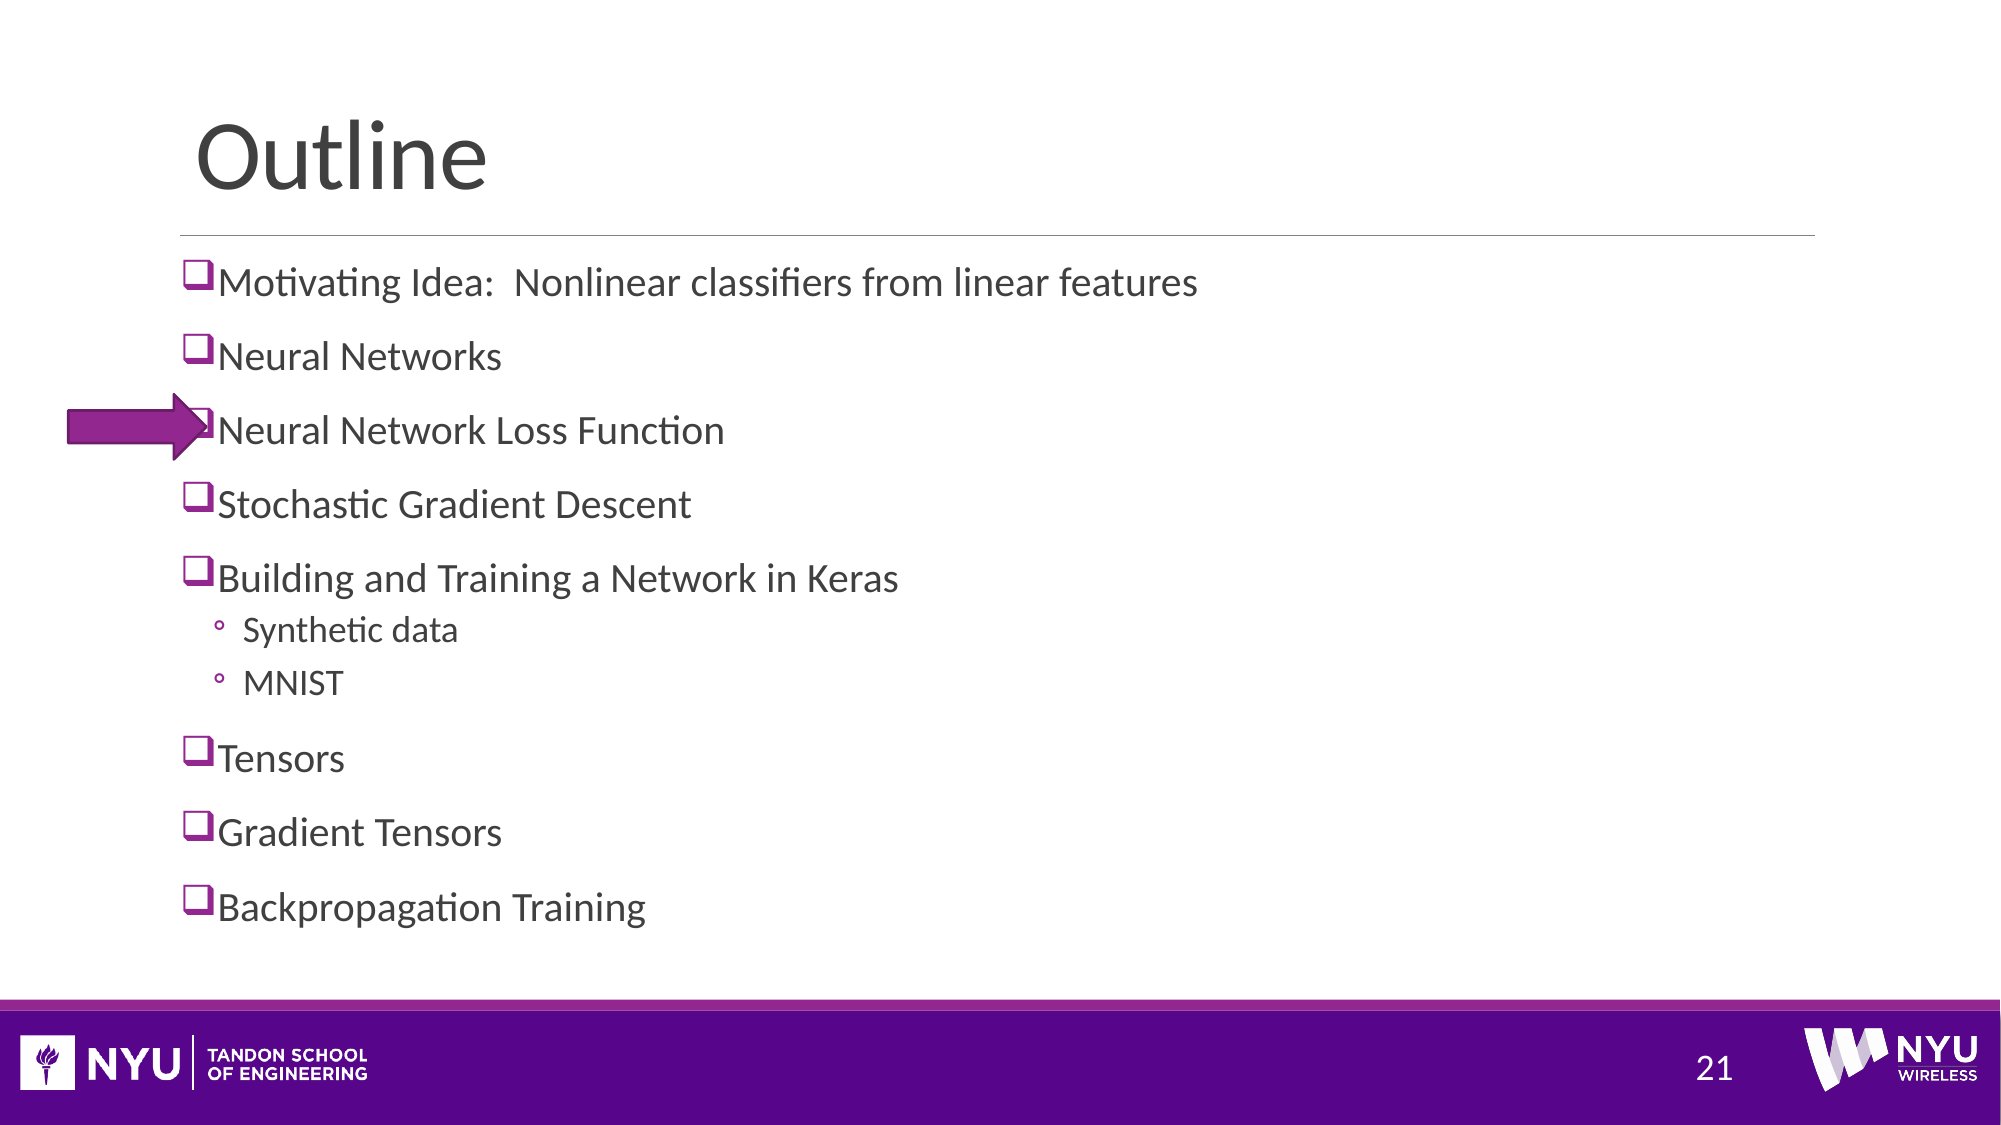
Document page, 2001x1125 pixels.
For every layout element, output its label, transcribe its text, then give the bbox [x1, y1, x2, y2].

list Motivating Idea: Nonlinear classifiers from linear features Neural Networks Neural Network Loss Function Stochastic Gradient Descent Building and Training a Network in Keras Synthetic data MNIST Tensors Gradient Tensors Backpropagation Training [180, 252, 1830, 963]
text_box [66, 392, 208, 461]
title Outline [180, 47, 1830, 218]
slide_number 21 [1533, 1035, 1749, 1096]
